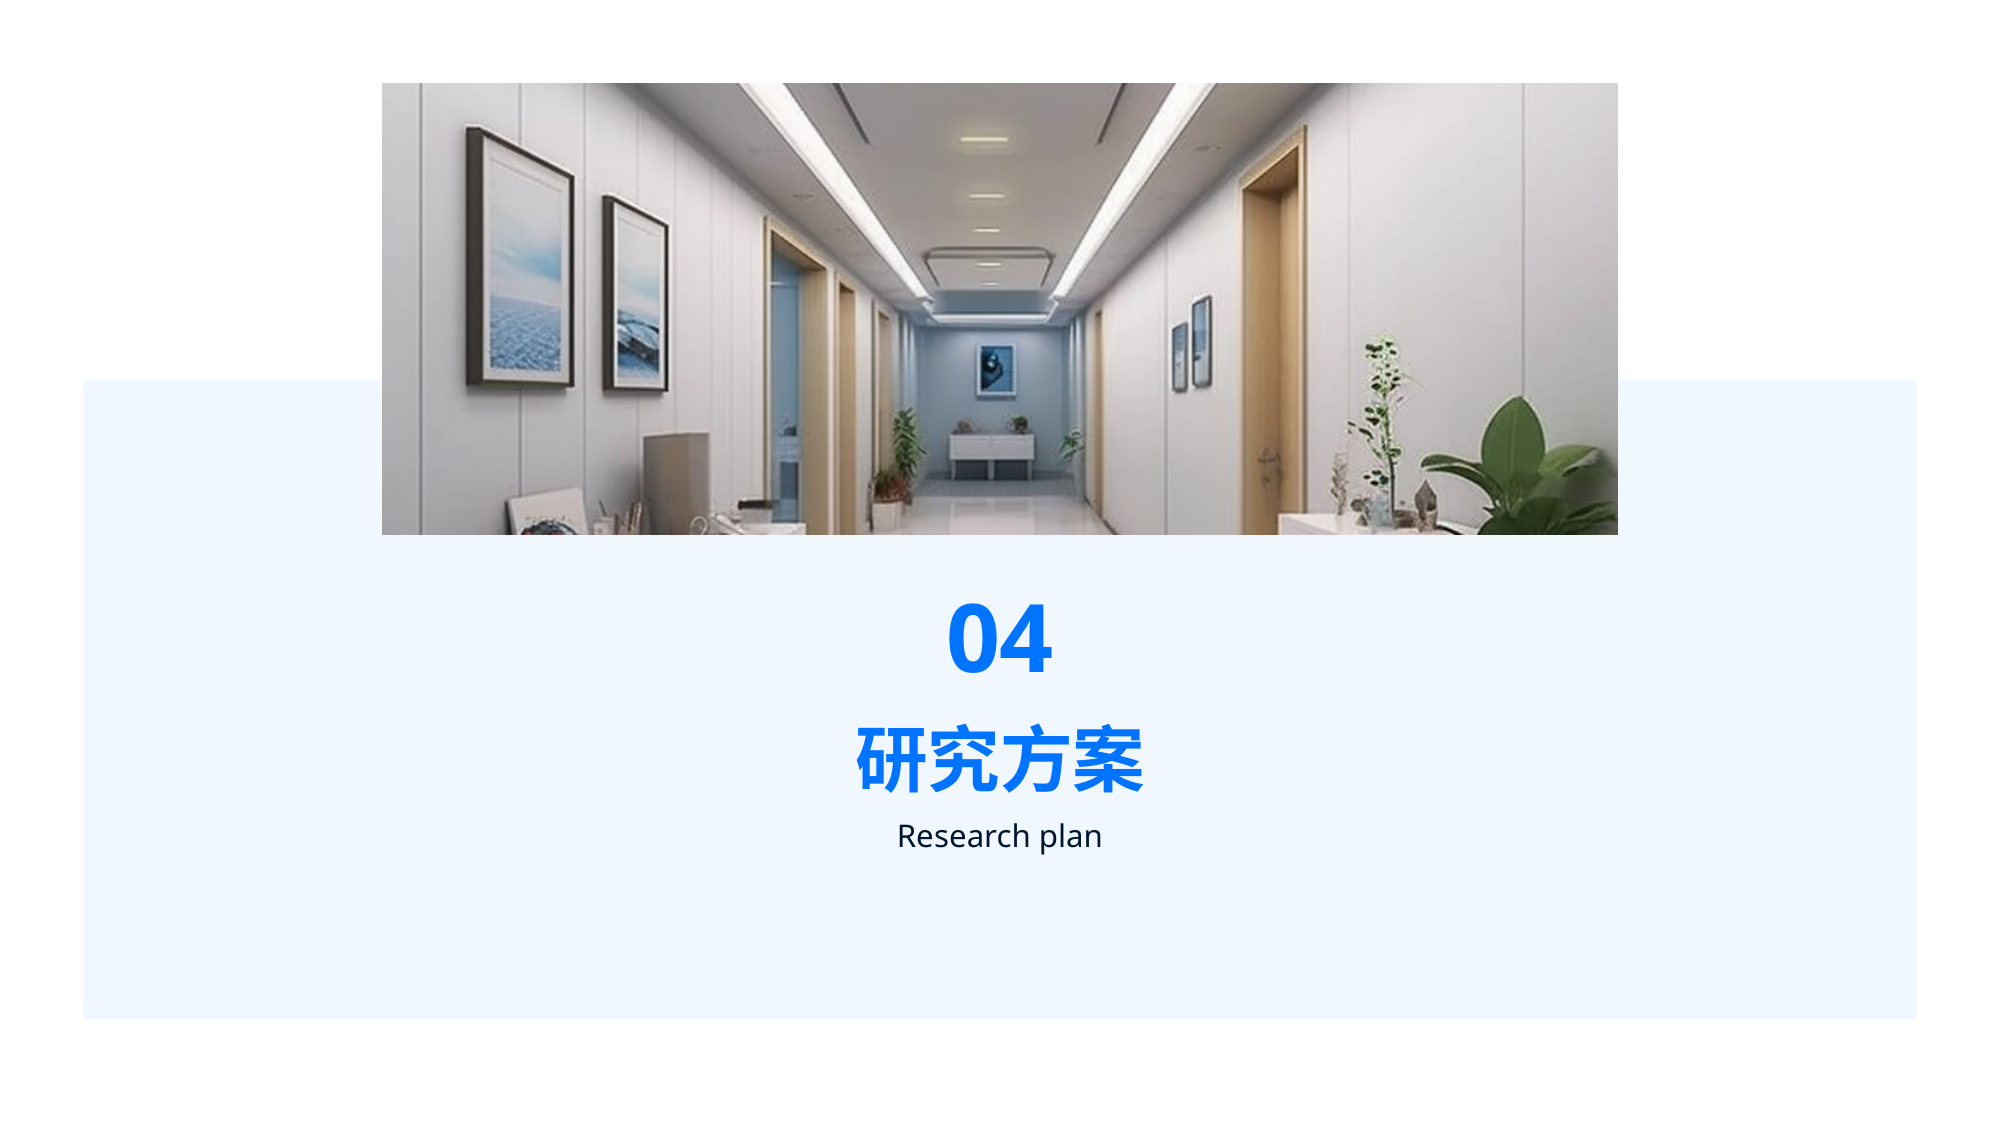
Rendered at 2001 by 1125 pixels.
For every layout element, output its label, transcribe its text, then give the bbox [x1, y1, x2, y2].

text_box [82, 379, 1918, 1020]
text_box [381, 82, 1619, 535]
text_box Research plan [381, 809, 1618, 863]
text_box 04 [865, 546, 1135, 700]
text_box 研究方案 [381, 689, 1618, 809]
